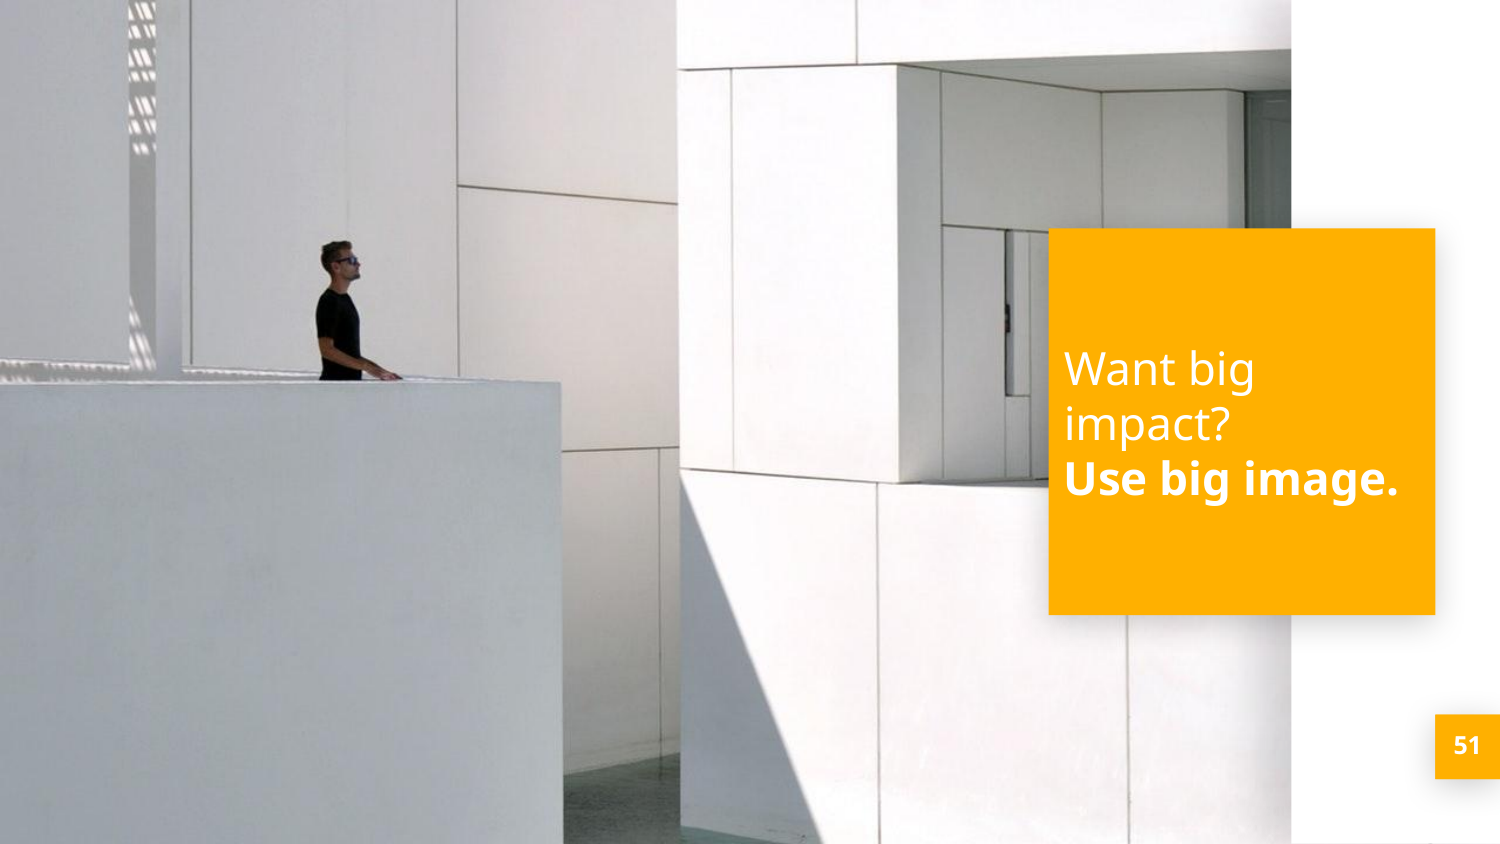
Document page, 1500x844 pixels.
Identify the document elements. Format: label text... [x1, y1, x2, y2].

text_box Want big impact? Use big image. [1048, 228, 1436, 616]
slide_number ‹#› [1435, 714, 1500, 780]
picture [0, 0, 1291, 844]
